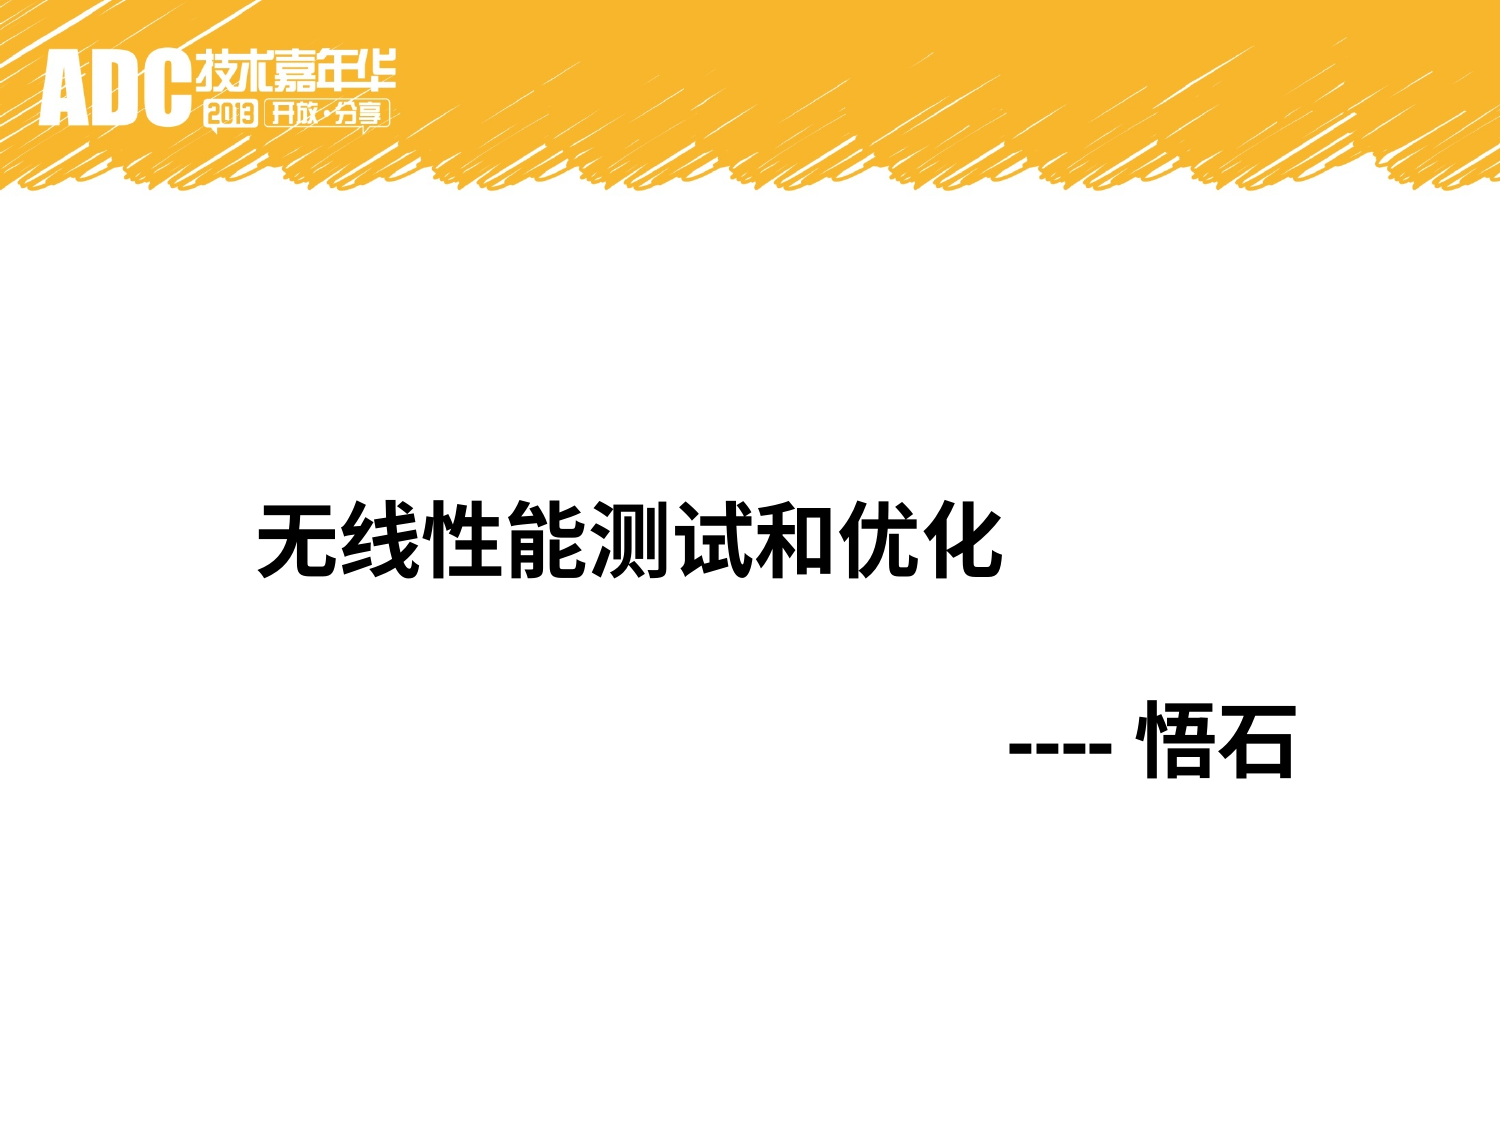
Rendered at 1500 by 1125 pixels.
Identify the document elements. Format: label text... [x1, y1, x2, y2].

picture [0, 0, 1500, 1125]
text_box 无线性能测试和优化 ----悟石 [240, 480, 1317, 796]
